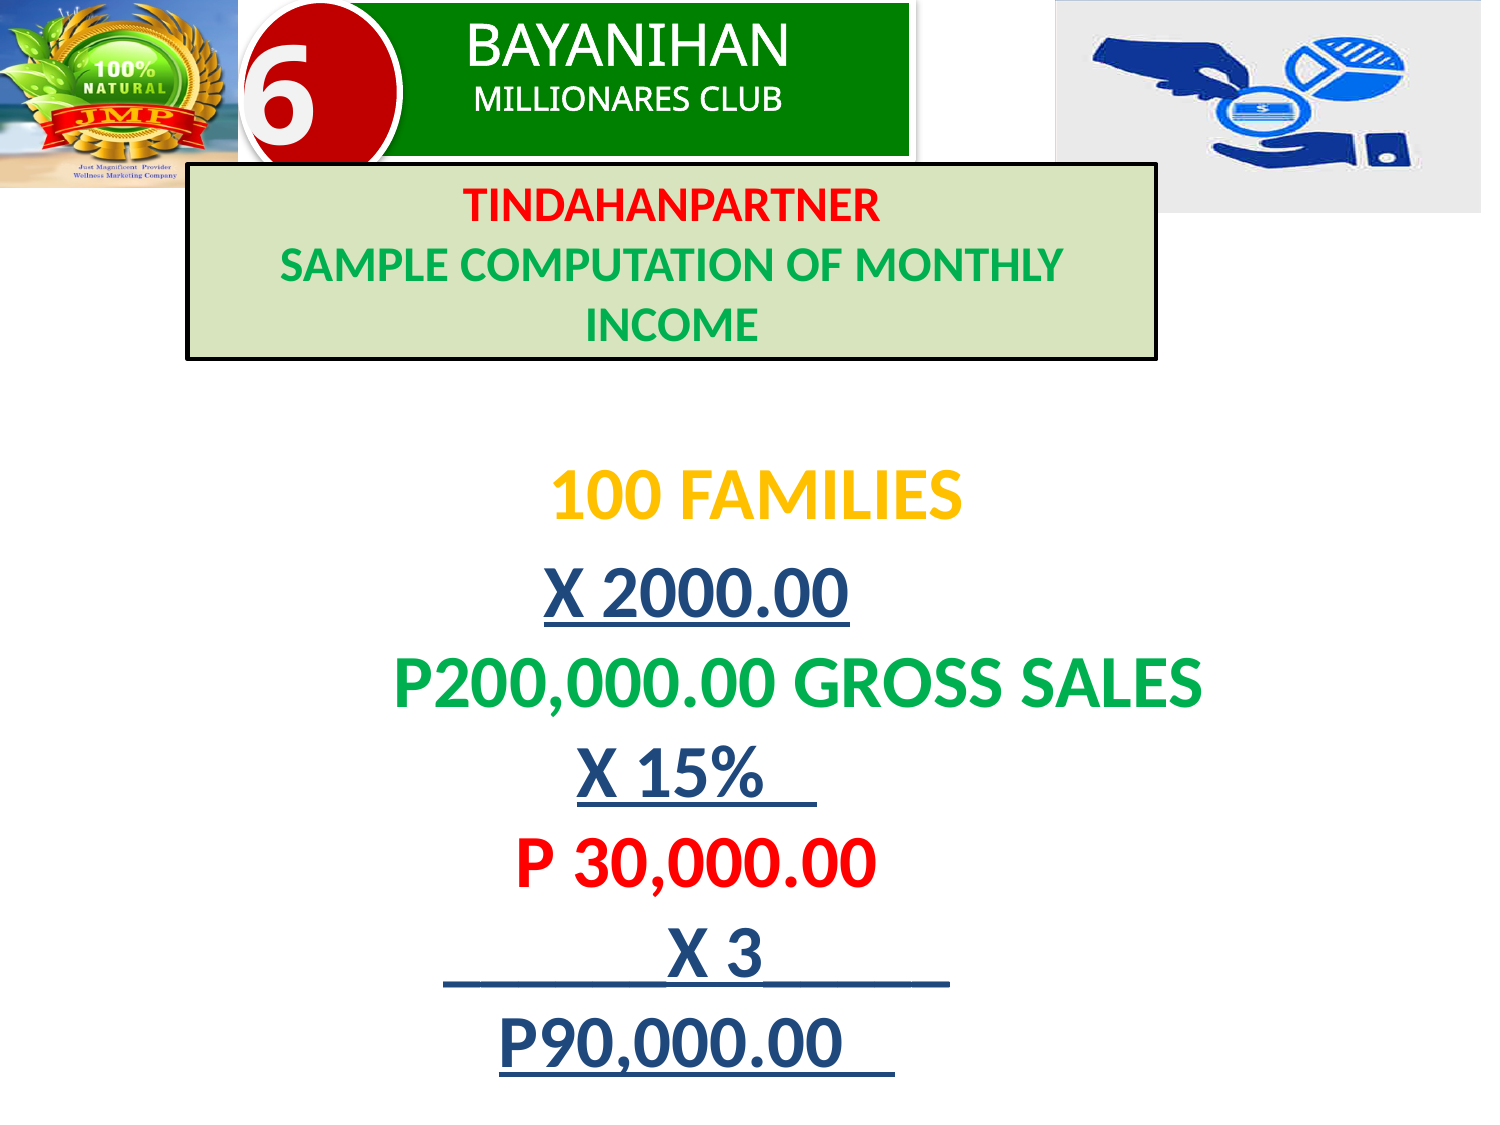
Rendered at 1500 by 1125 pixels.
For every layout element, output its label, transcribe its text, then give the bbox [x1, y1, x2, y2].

text_box 100 FAMILIES X 2000.00 P200,000.00 GROSS SALES X 15% P 30,000.00 ______X 3_____ P90,000.00 [75, 399, 1319, 1125]
picture [1055, 0, 1482, 213]
picture [0, 0, 238, 188]
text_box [224, 0, 413, 213]
text_box TINDAHANPARTNER SAMPLE COMPUTATION OF MONTHLY INCOME [185, 162, 1158, 361]
text_box BAYANIHAN MILLIONARES CLUB [413, 0, 916, 162]
